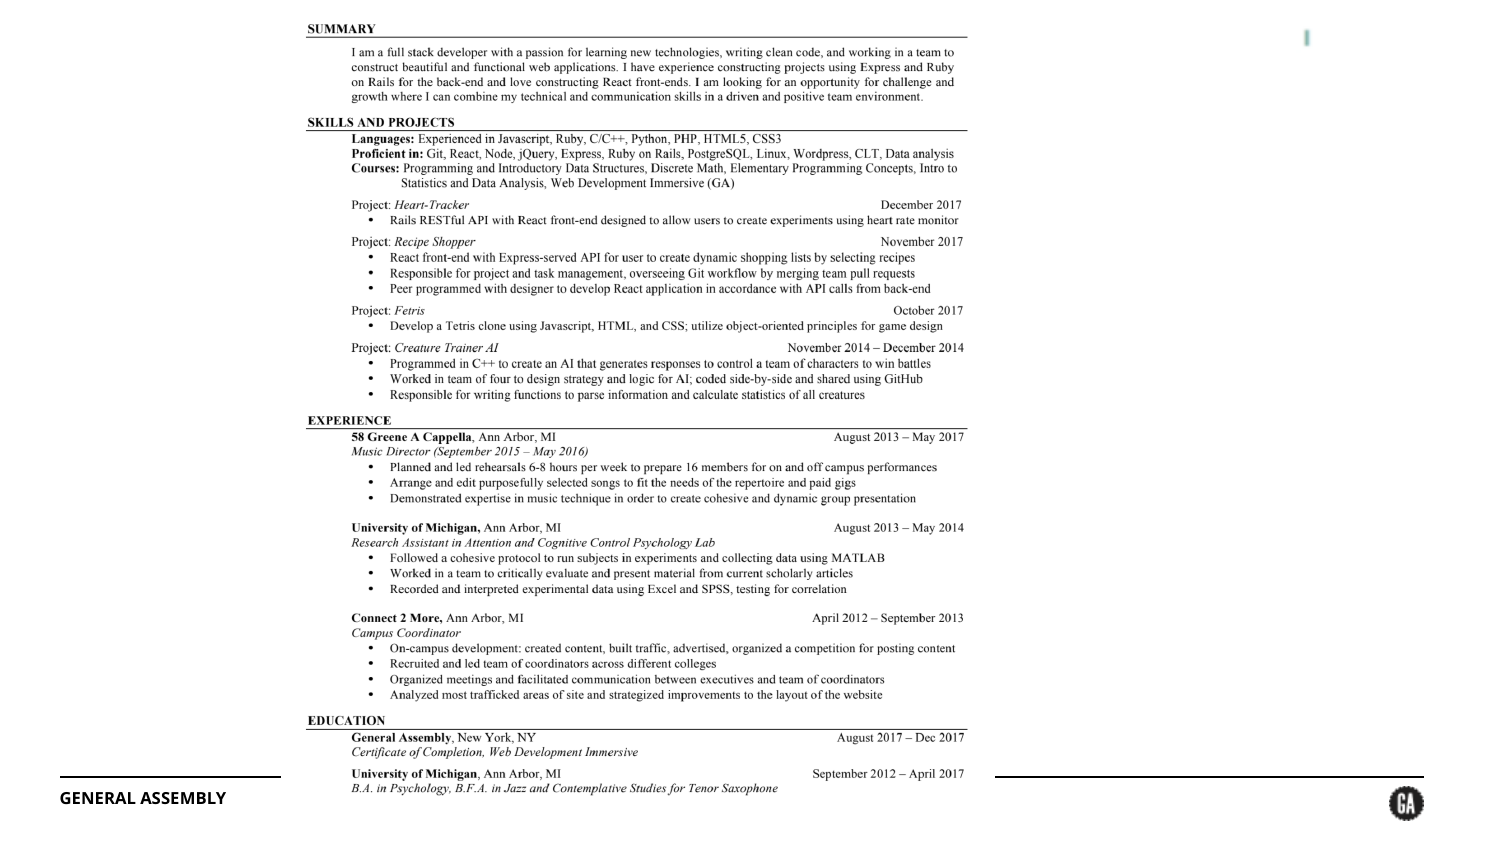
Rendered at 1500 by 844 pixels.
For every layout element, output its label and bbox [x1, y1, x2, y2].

picture [1389, 786, 1424, 821]
picture [281, 15, 995, 810]
picture [1296, 24, 1316, 54]
